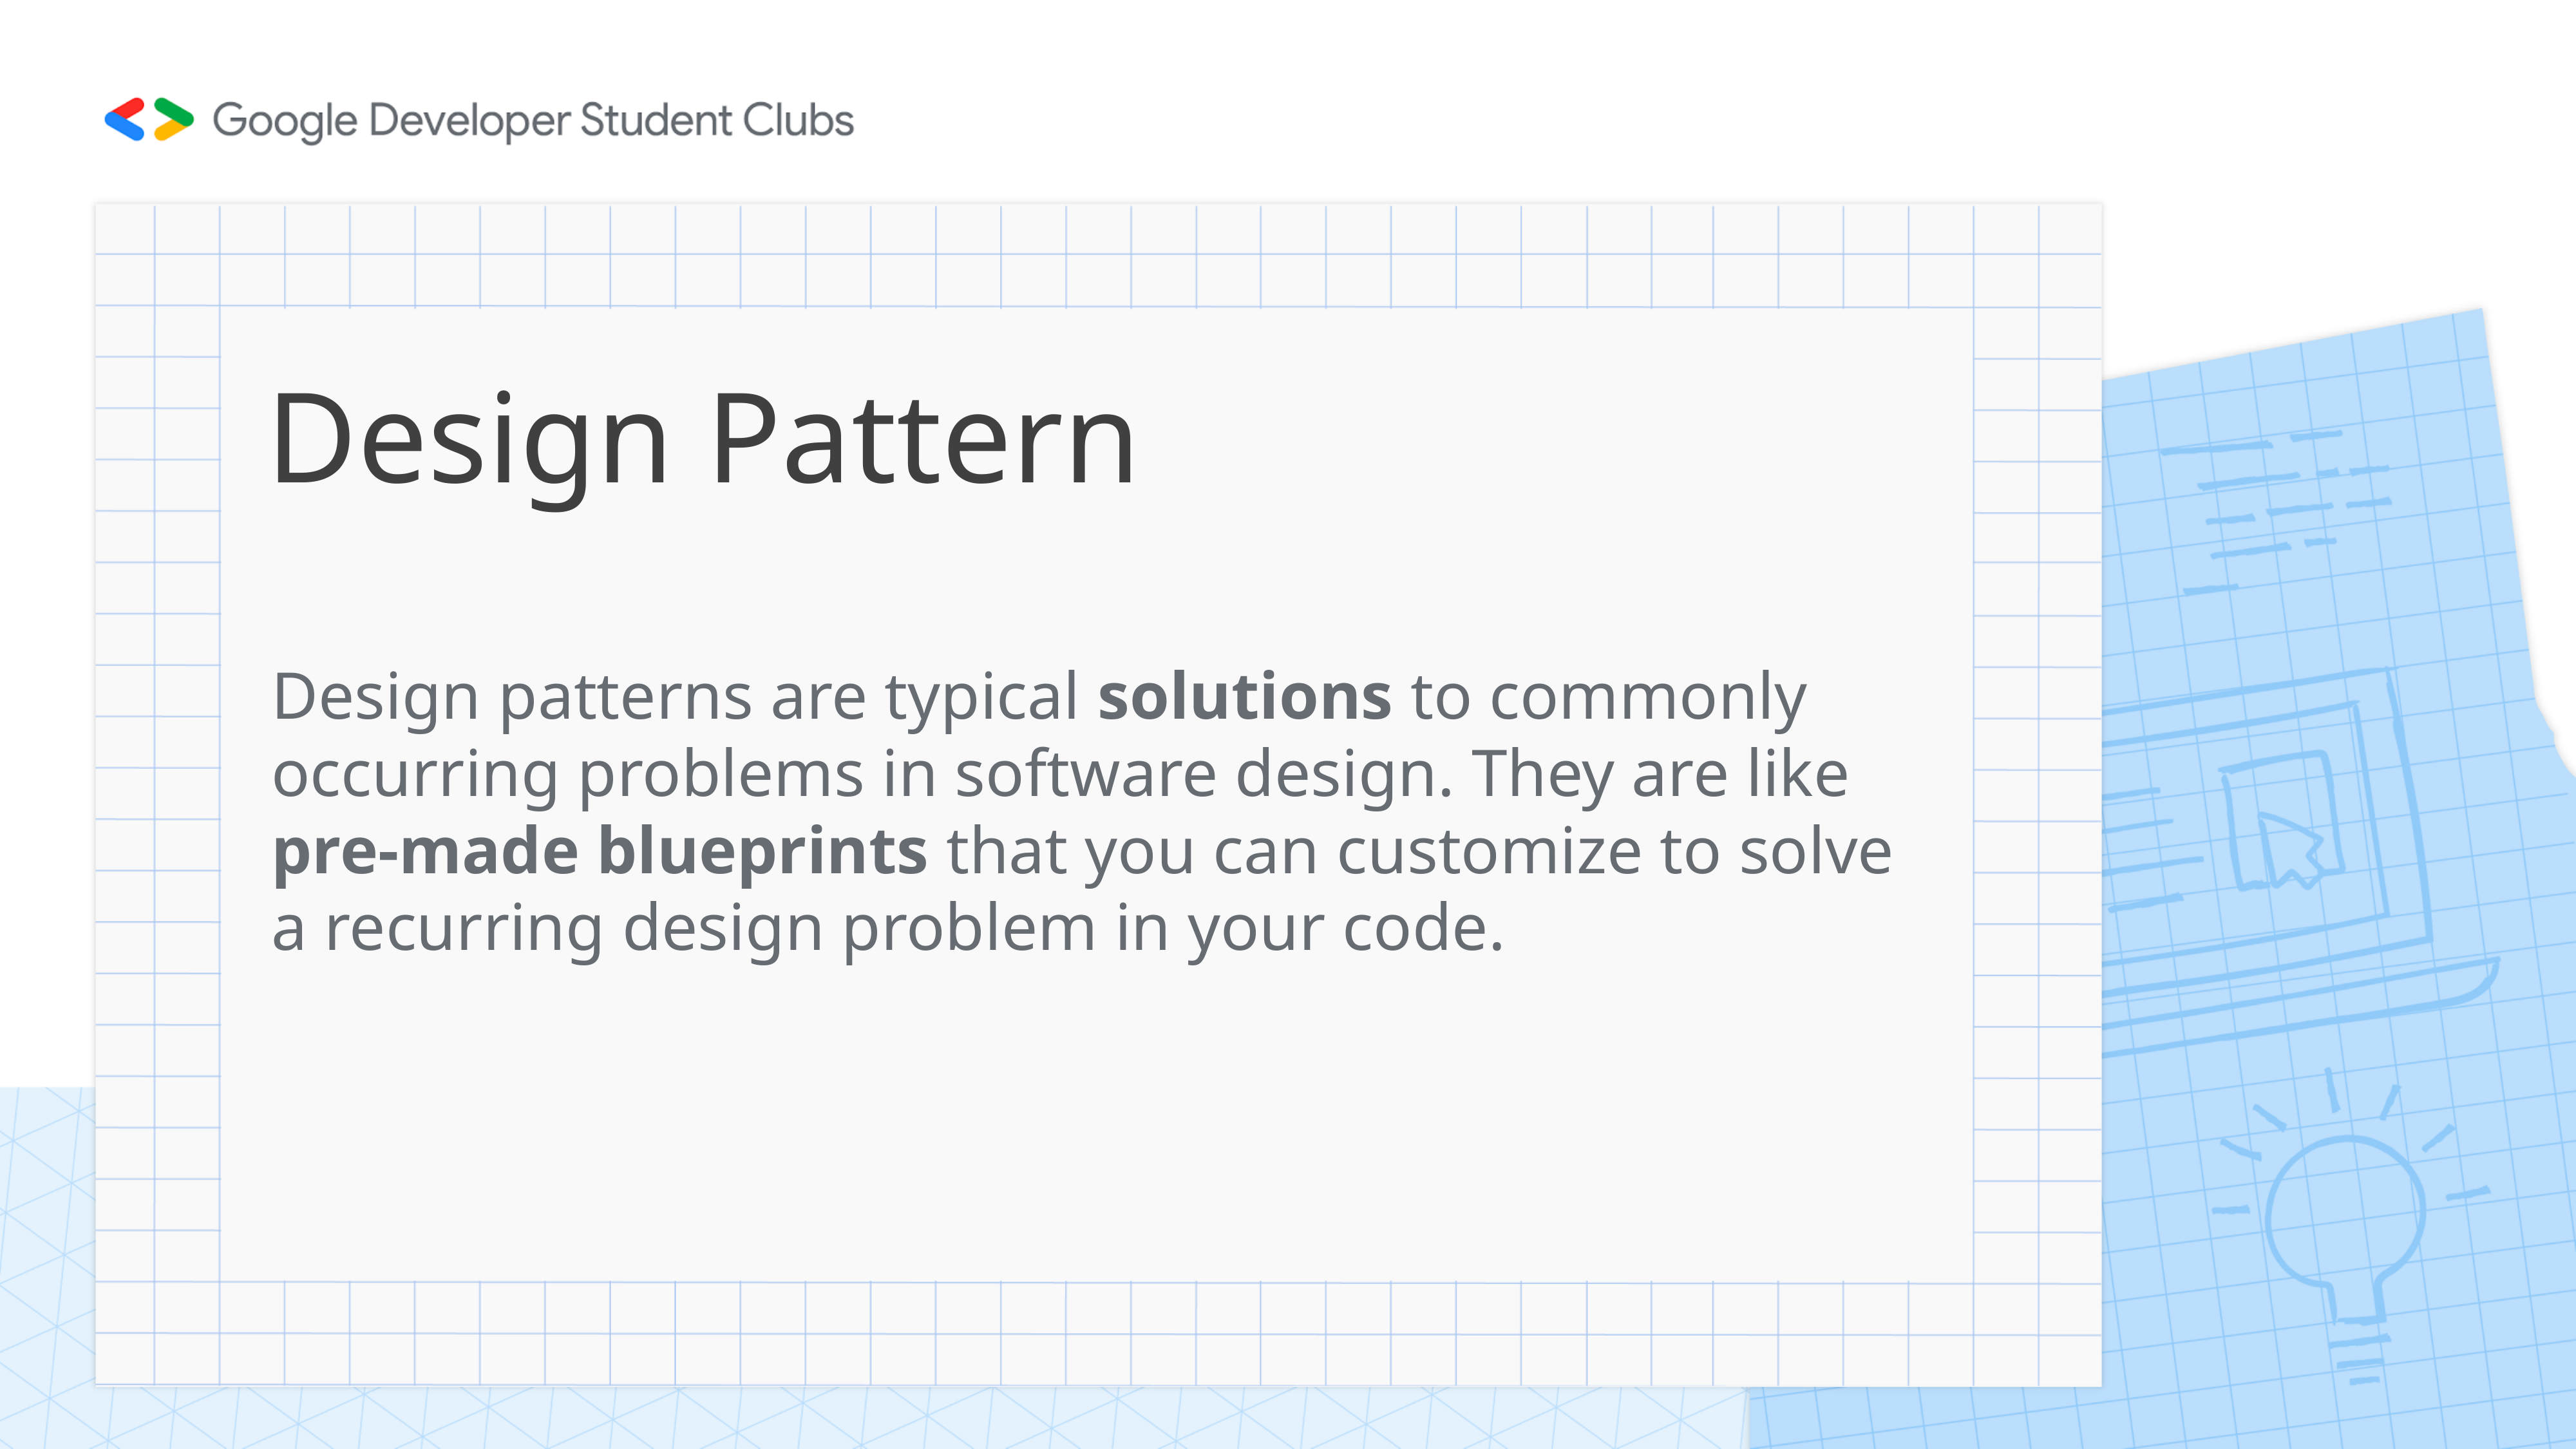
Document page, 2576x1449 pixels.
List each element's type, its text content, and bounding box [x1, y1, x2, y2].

title Design Pattern [240, 332, 1777, 626]
picture [0, 0, 2576, 1449]
list Design patterns are typical solutions to commonly occurring problems in software design. They are like pre-made blueprints that you can customize to solve a recurring design problem in your code. [261, 645, 1936, 1449]
